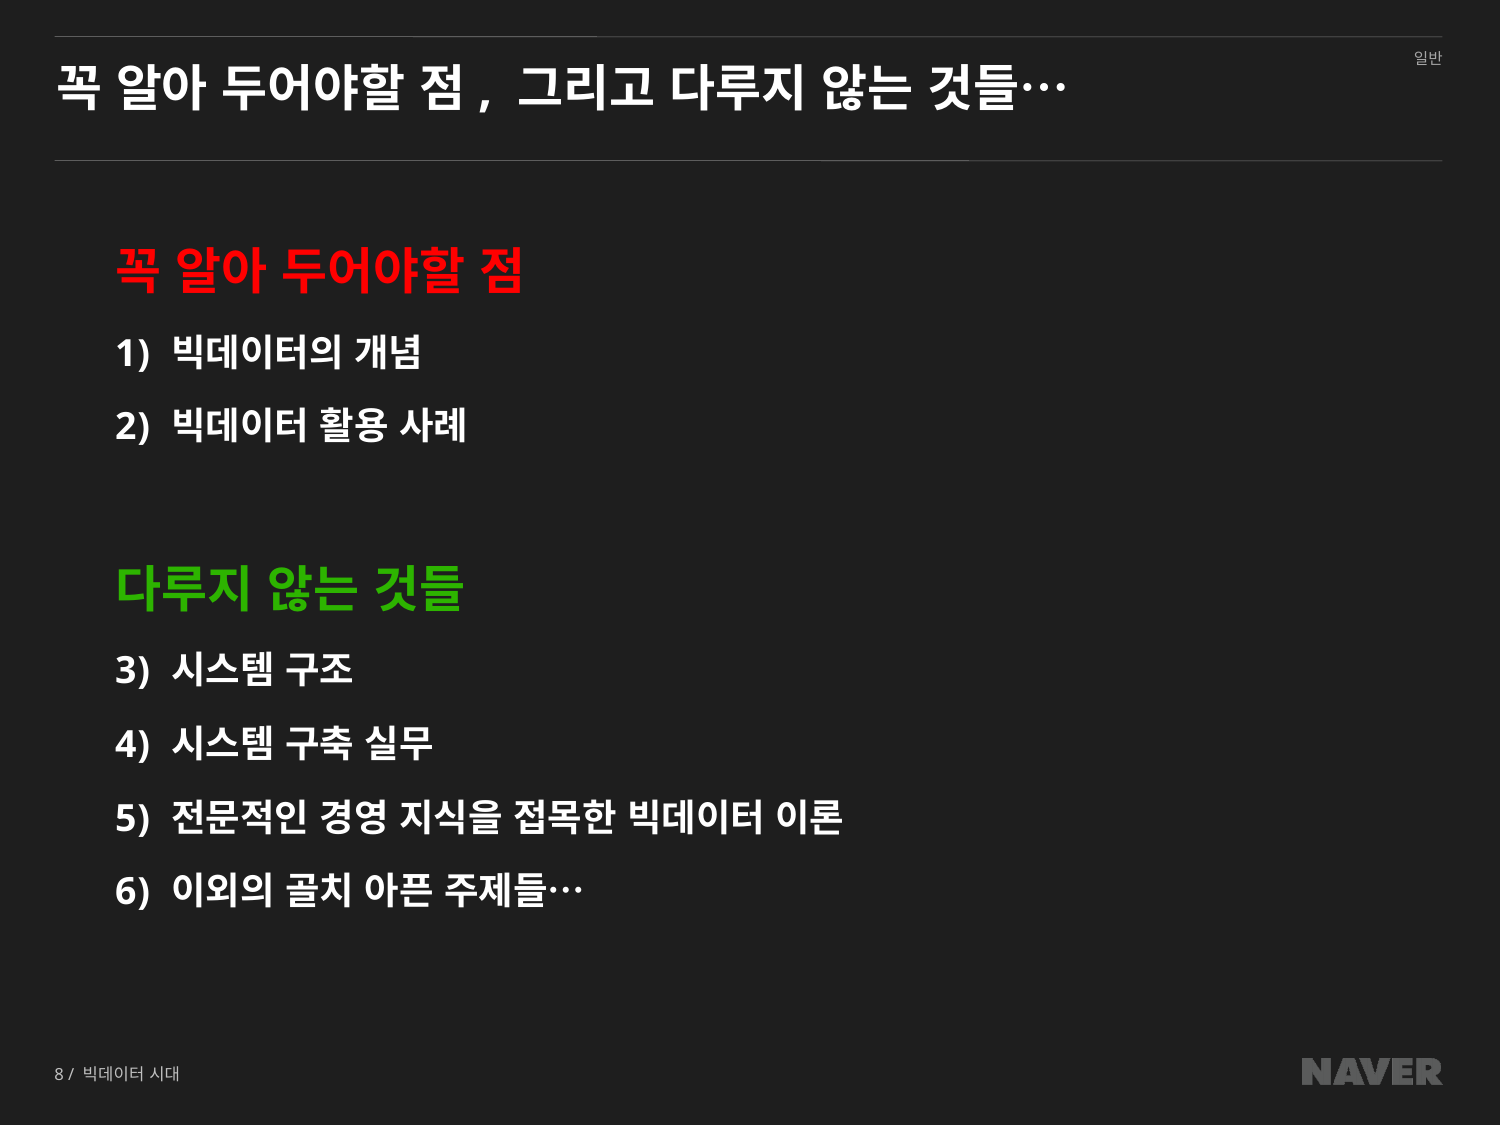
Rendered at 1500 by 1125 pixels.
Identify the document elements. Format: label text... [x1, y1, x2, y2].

picture [1302, 1058, 1443, 1085]
list 꼭 알아 두어야할 점 빅데이터의 개념 빅데이터 활용 사례 다루지 않는 것들 시스템 구조 시스템 구축 실무 전문적인 경영 지식을 접목한 빅데이터 이론 이외의 골치 아픈 주제들… [100, 202, 1407, 1020]
title 꼭 알아 두어야할 점, 그리고 다루지 않는 것들… [41, 49, 1459, 125]
